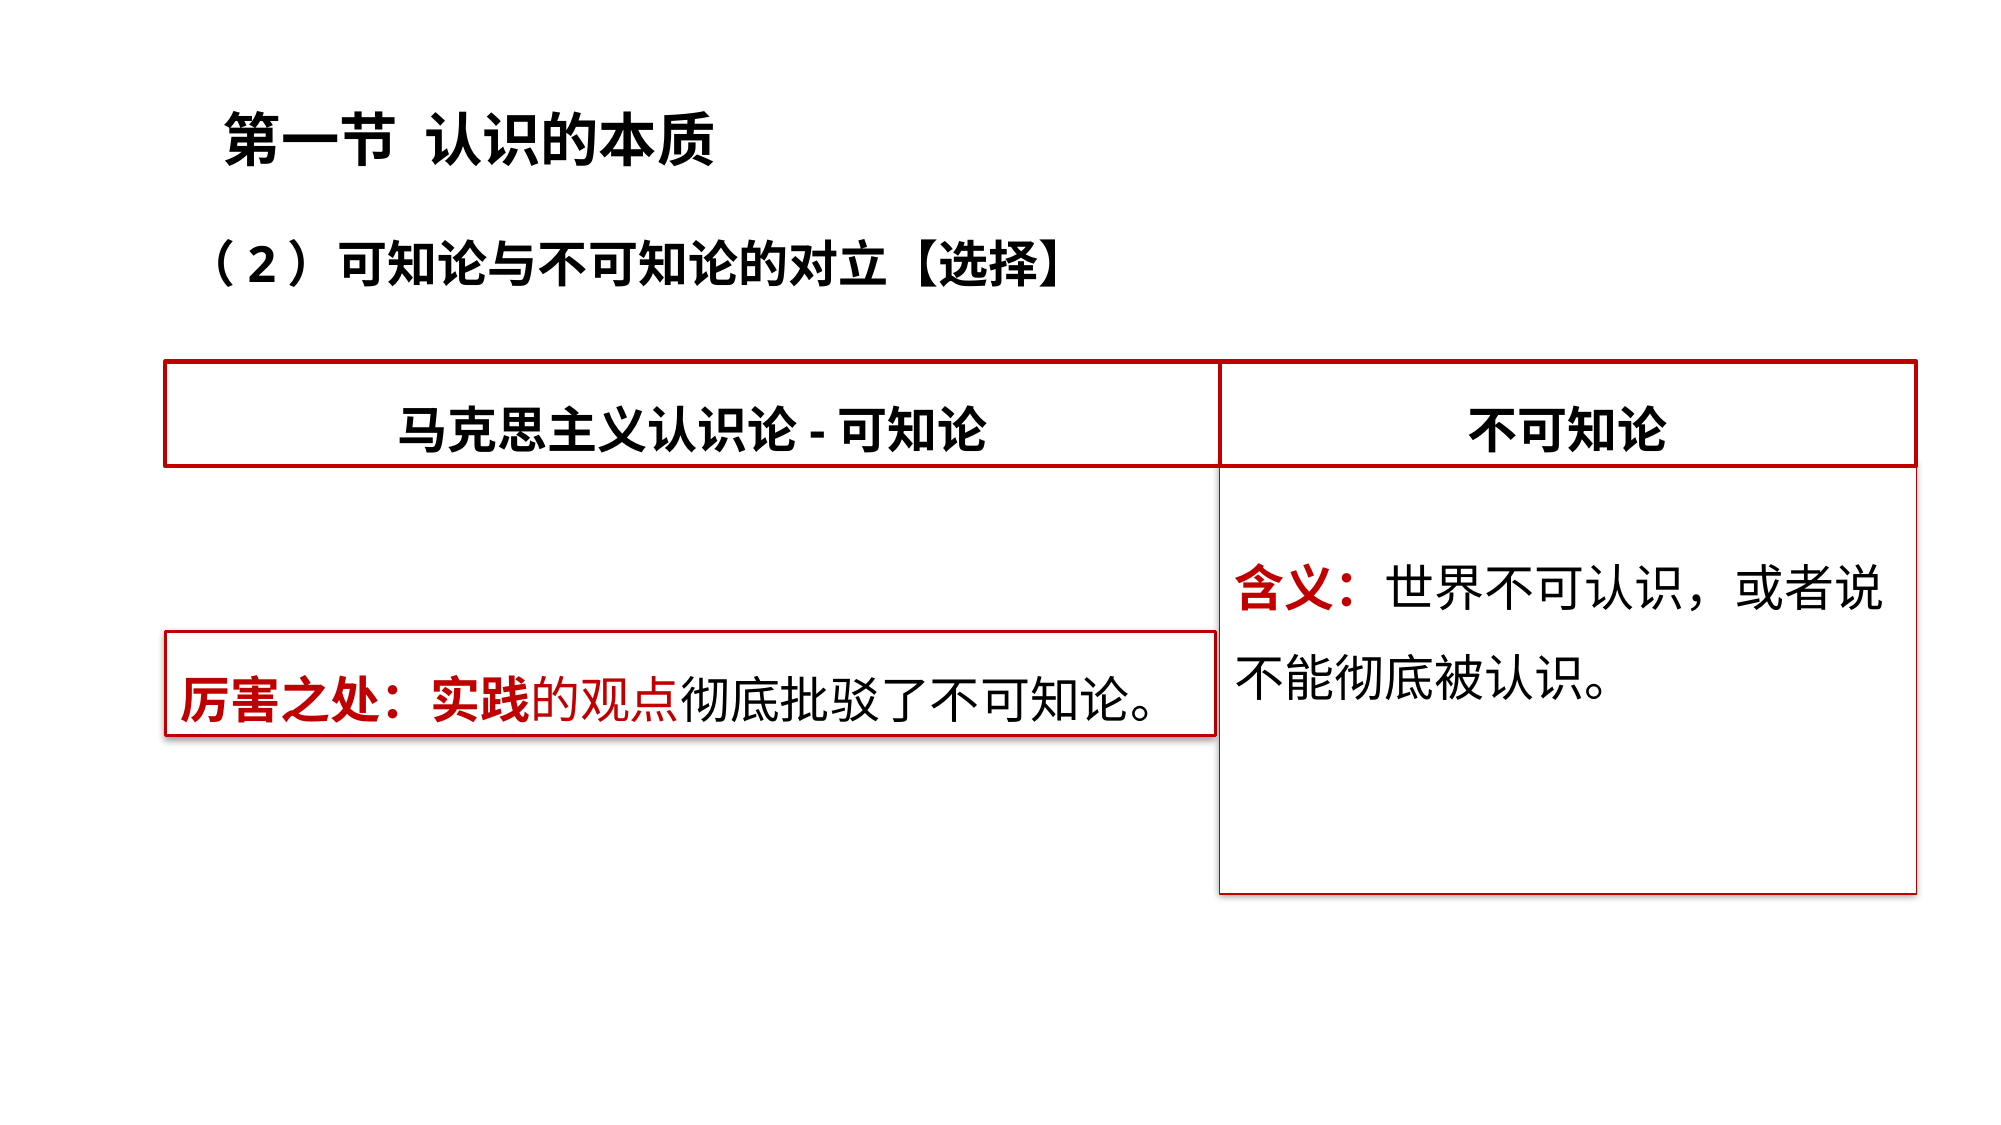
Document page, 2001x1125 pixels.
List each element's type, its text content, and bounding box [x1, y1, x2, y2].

text_box （2）可知论与不可知论的对立【选择】 [171, 195, 1648, 300]
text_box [1219, 361, 1917, 930]
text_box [164, 361, 1217, 738]
text_box 第一节 认识的本质 [207, 89, 1933, 196]
